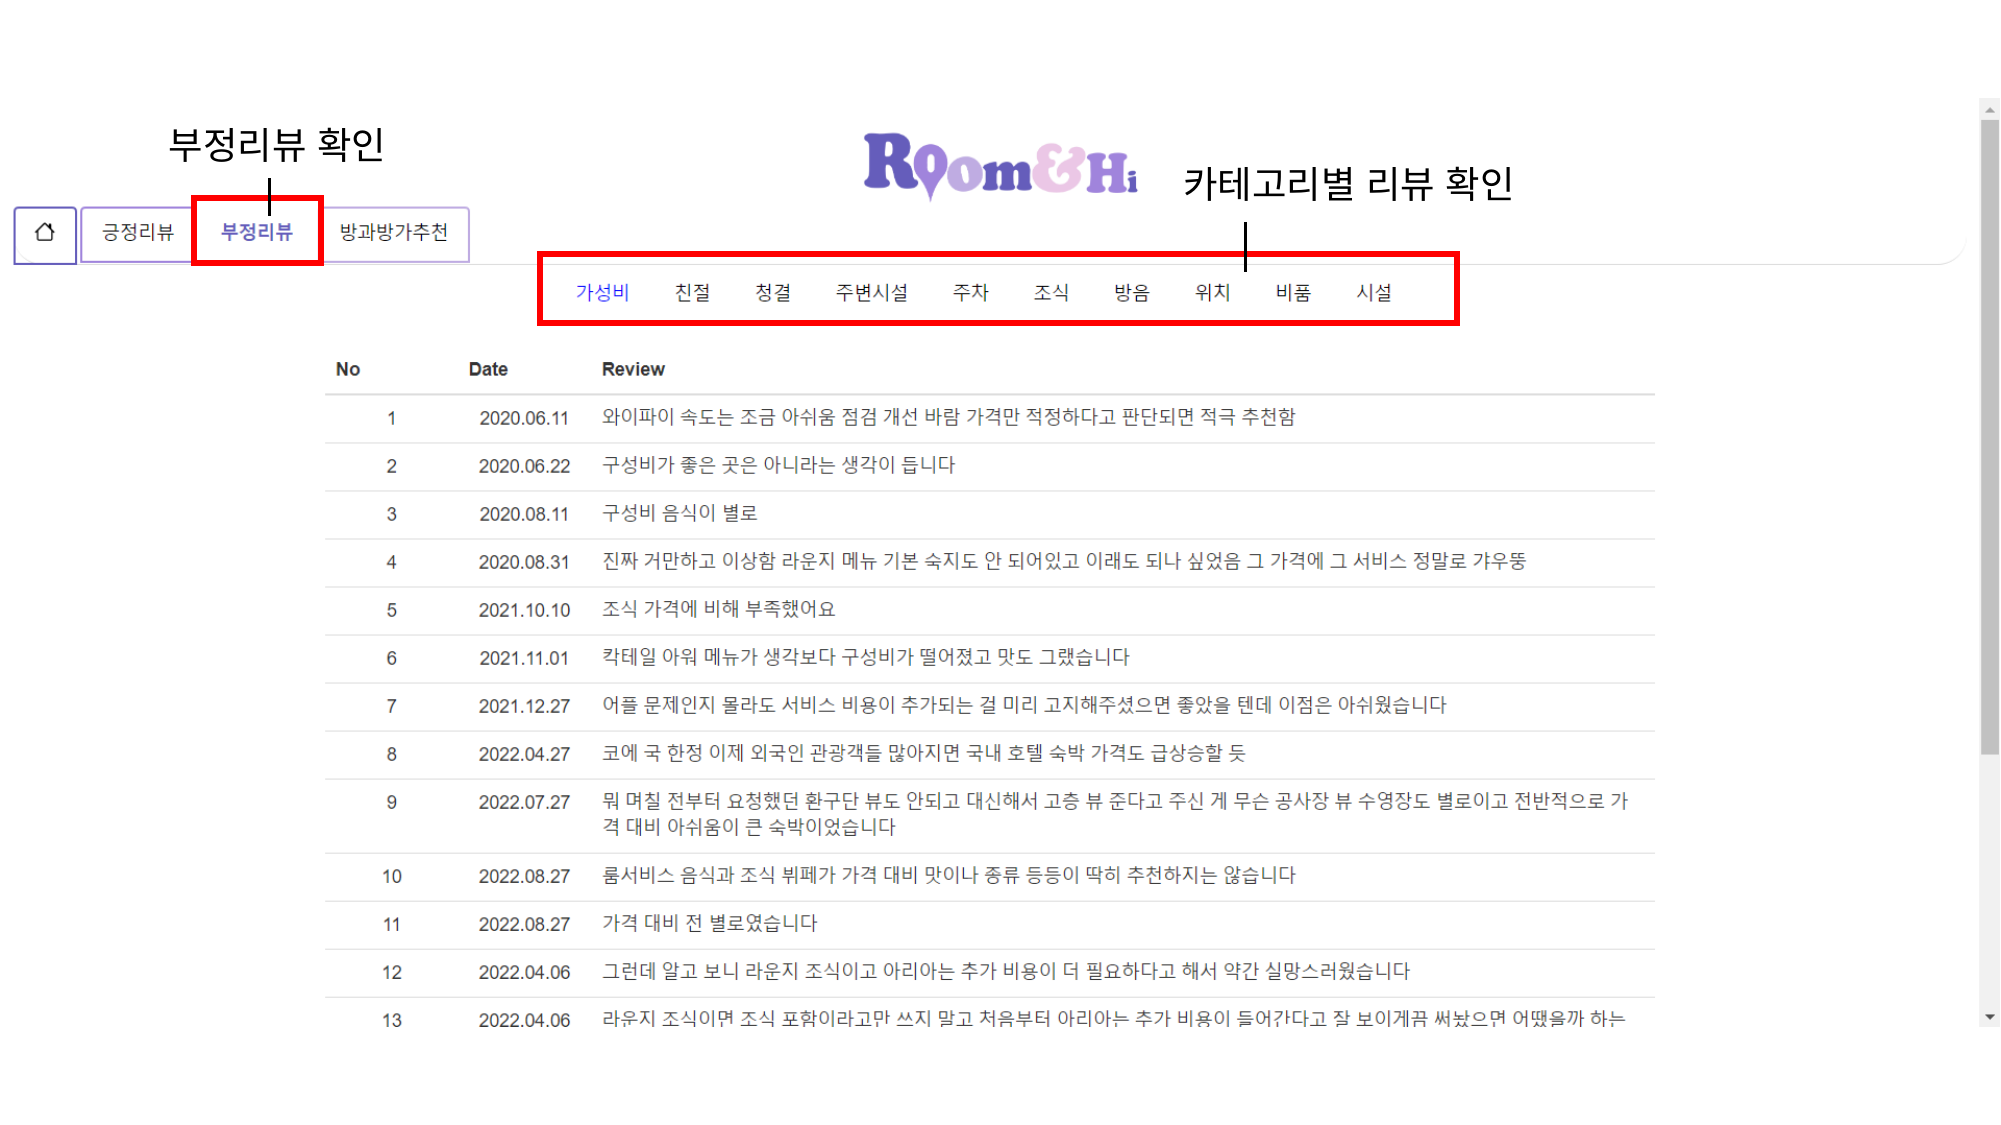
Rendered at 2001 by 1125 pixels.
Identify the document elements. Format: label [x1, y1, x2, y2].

picture [0, 98, 2000, 1027]
